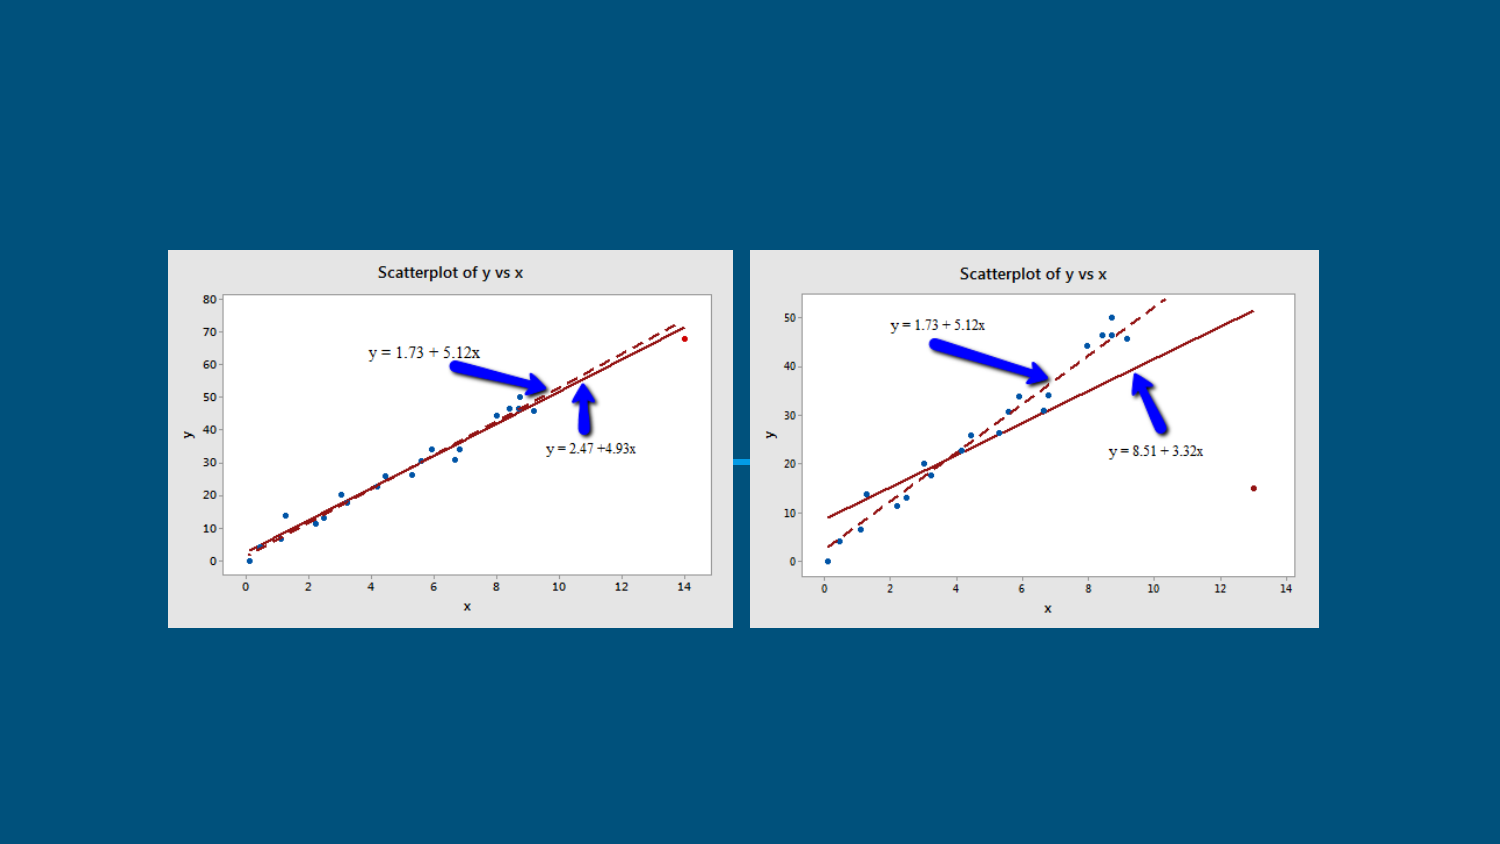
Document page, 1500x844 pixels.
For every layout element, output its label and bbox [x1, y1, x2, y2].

picture [169, 251, 732, 627]
picture [751, 251, 1318, 627]
